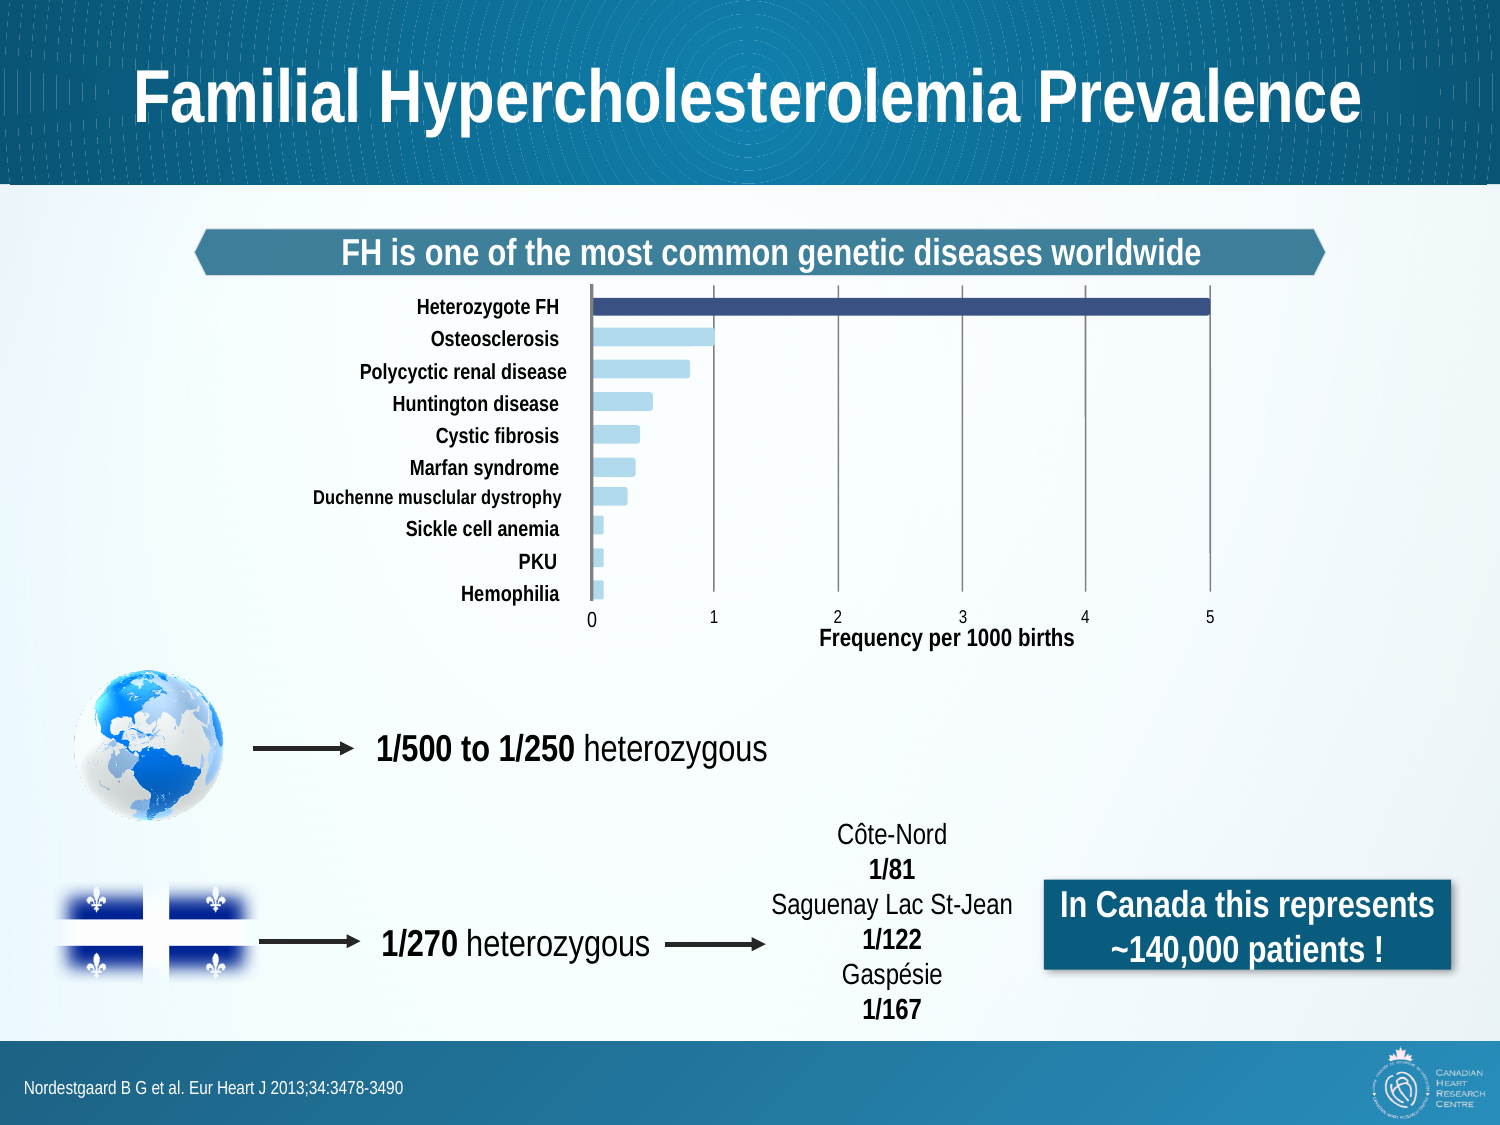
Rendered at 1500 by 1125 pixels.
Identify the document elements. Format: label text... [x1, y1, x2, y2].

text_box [175, 220, 1326, 660]
text_box Familial Hypercholesterolemia Prevalence [0, 0, 1500, 186]
text_box Côte-Nord 1/81 Saguenay Lac St-Jean 1/122 Gaspésie 1/167 [707, 807, 1078, 1033]
text_box Nordestgaard B G et al. Eur Heart J 2013;34:3478-3490 [9, 1068, 1335, 1106]
picture [1369, 1045, 1487, 1121]
text_box 1/500 to 1/250 heterozygous [361, 716, 783, 776]
picture [42, 666, 254, 865]
picture [50, 879, 262, 986]
text_box 1/270 heterozygous [366, 911, 666, 972]
text_box [0, 1039, 1500, 1125]
text_box In Canada this represents ~140,000 patients ! [1043, 879, 1452, 970]
